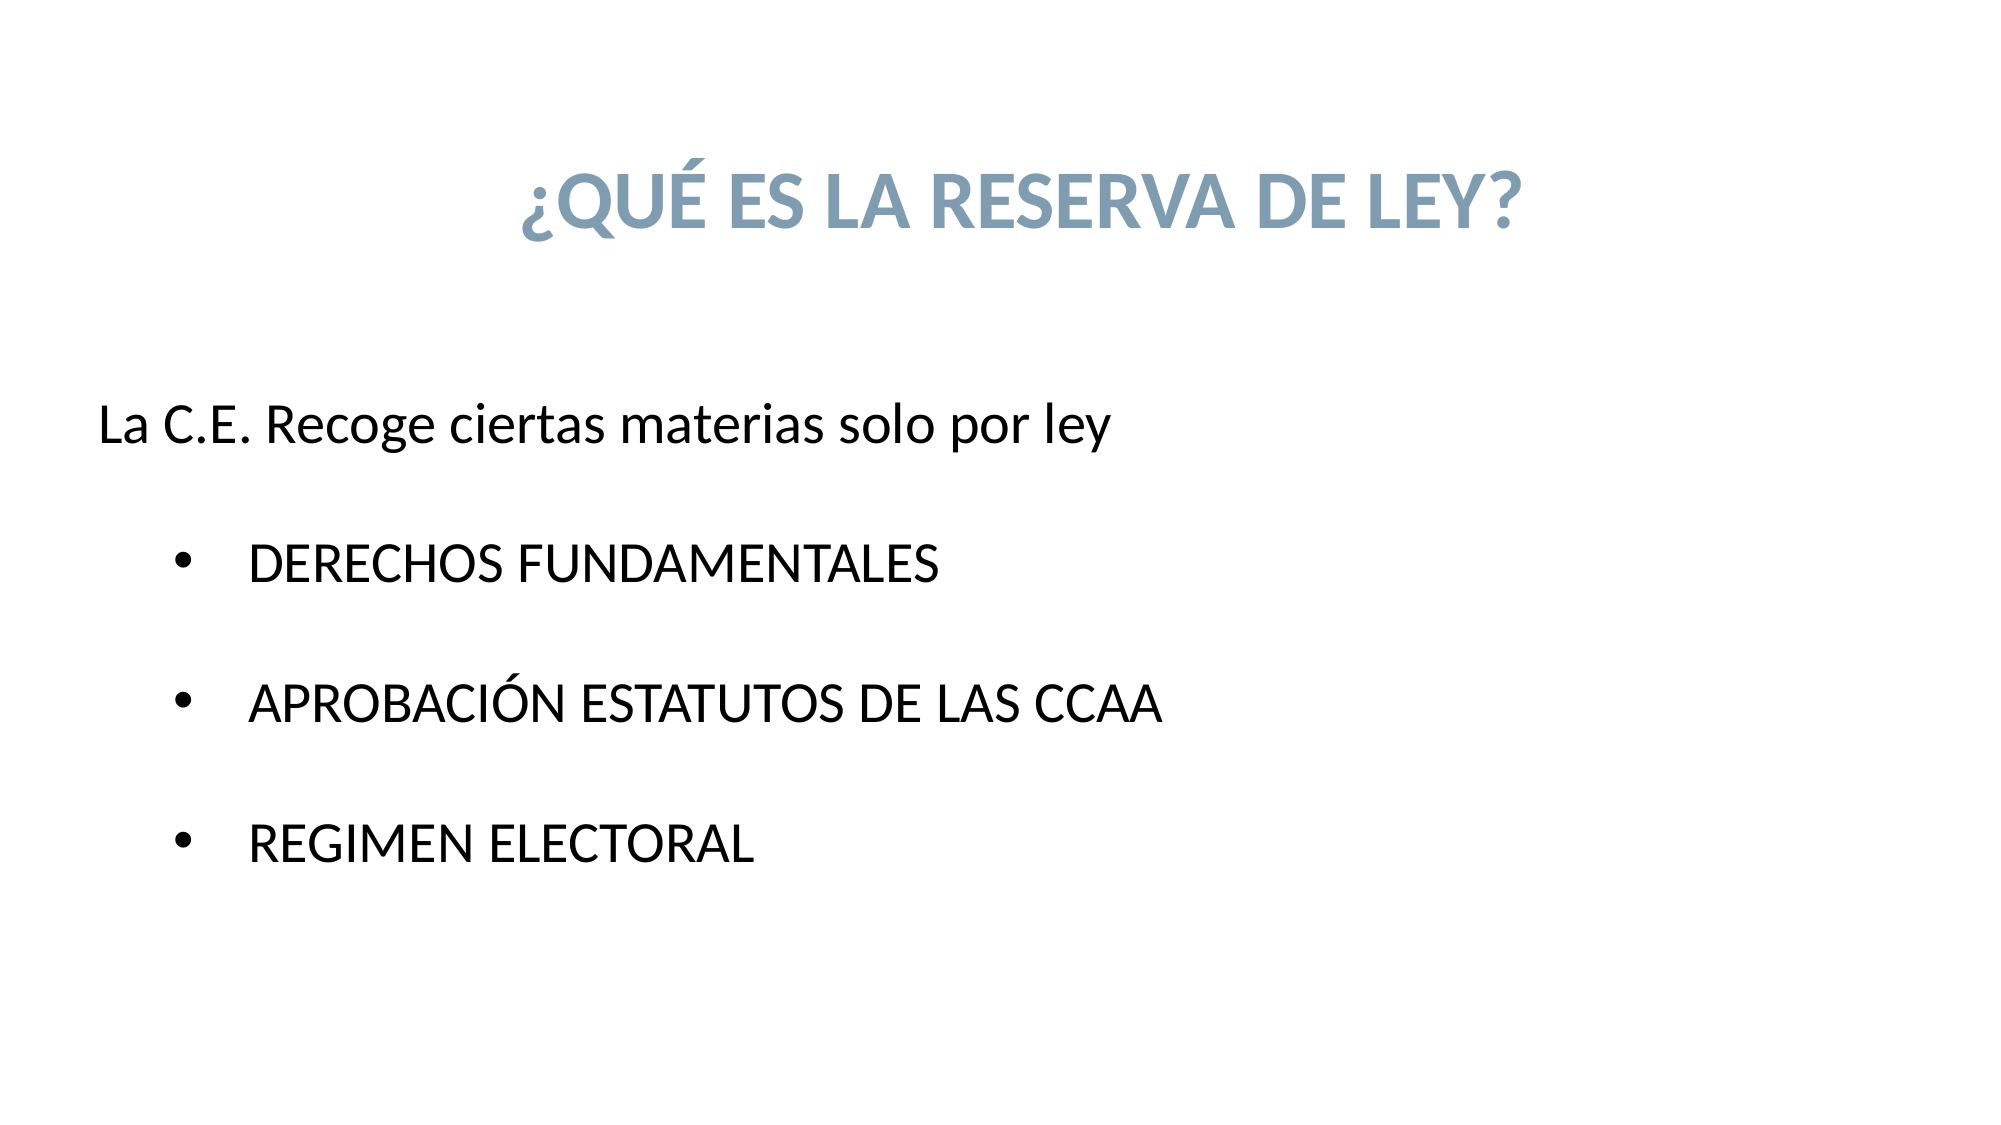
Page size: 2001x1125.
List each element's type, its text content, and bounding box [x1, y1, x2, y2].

text_box ¿QUÉ ES LA RESERVA DE LEY? La C.E. Recoge ciertas materias solo por ley DERECHOS FUNDAMENTALES APROBACIÓN ESTATUTOS DE LAS CCAA REGIMEN ELECTORAL [83, 137, 1961, 1125]
